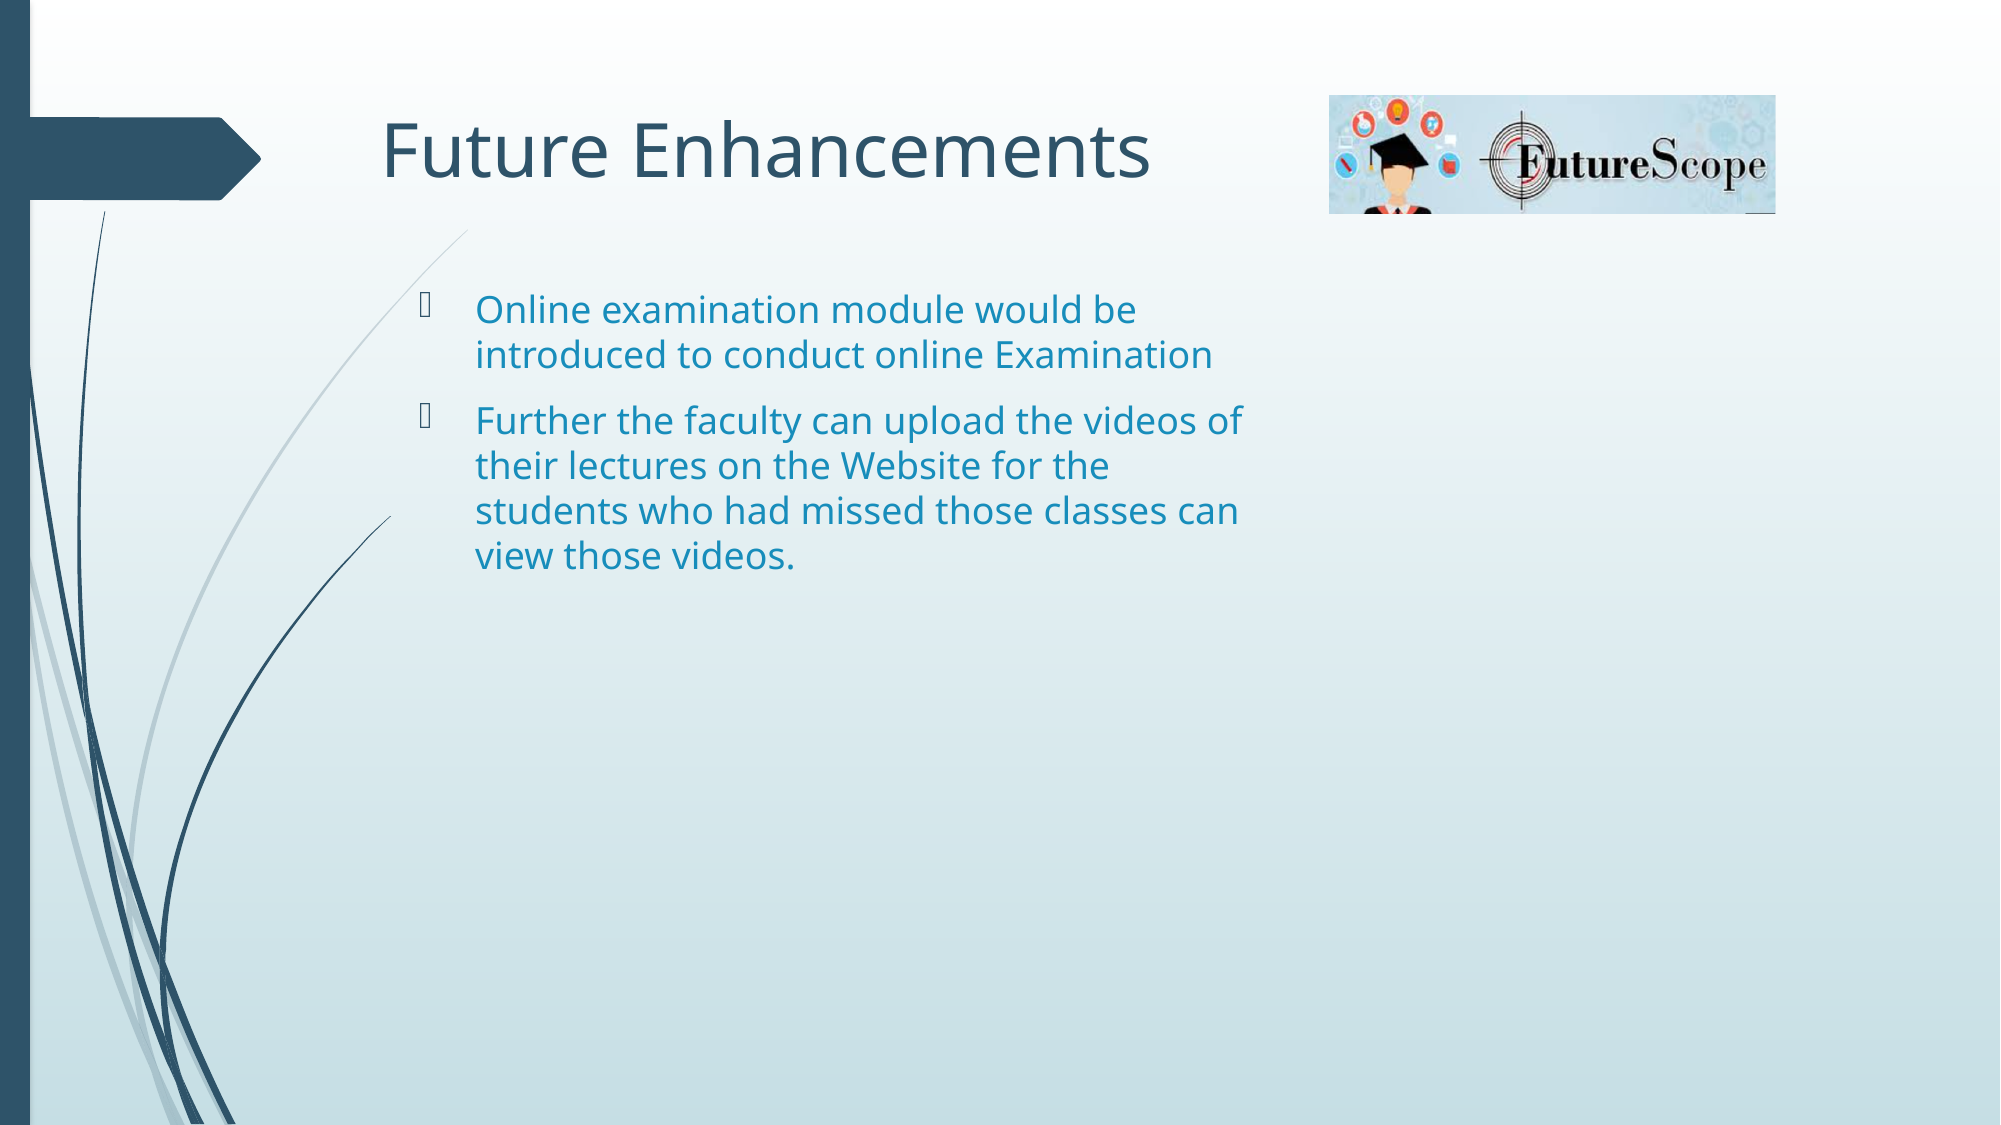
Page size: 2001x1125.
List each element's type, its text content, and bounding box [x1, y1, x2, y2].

list Online examination module would be introduced to conduct online Examination Further the faculty can upload the videos of their lectures on the Website for the students who had missed those classes can view those videos. [403, 278, 1286, 746]
title Future Enhancements [365, 95, 1247, 227]
picture [1329, 94, 1776, 214]
